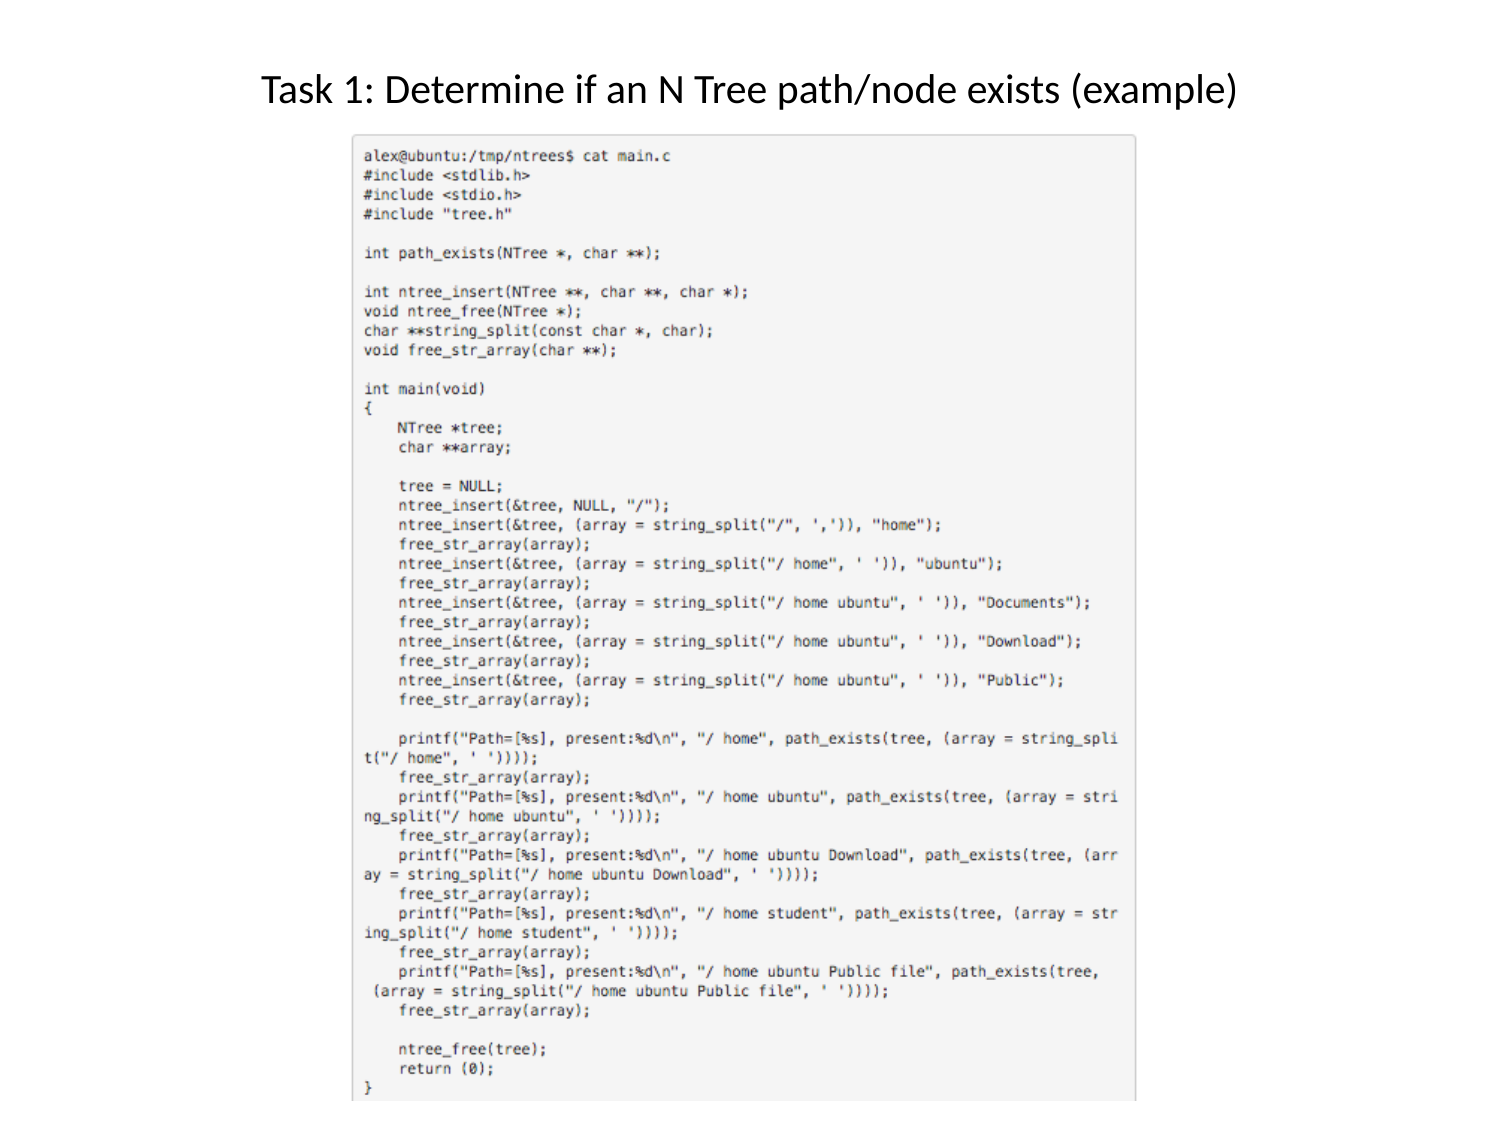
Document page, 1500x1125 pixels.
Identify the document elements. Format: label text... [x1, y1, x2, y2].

picture [337, 121, 1163, 1102]
title Task 1: Determine if an N Tree path/node exists (example) [75, 45, 1425, 129]
